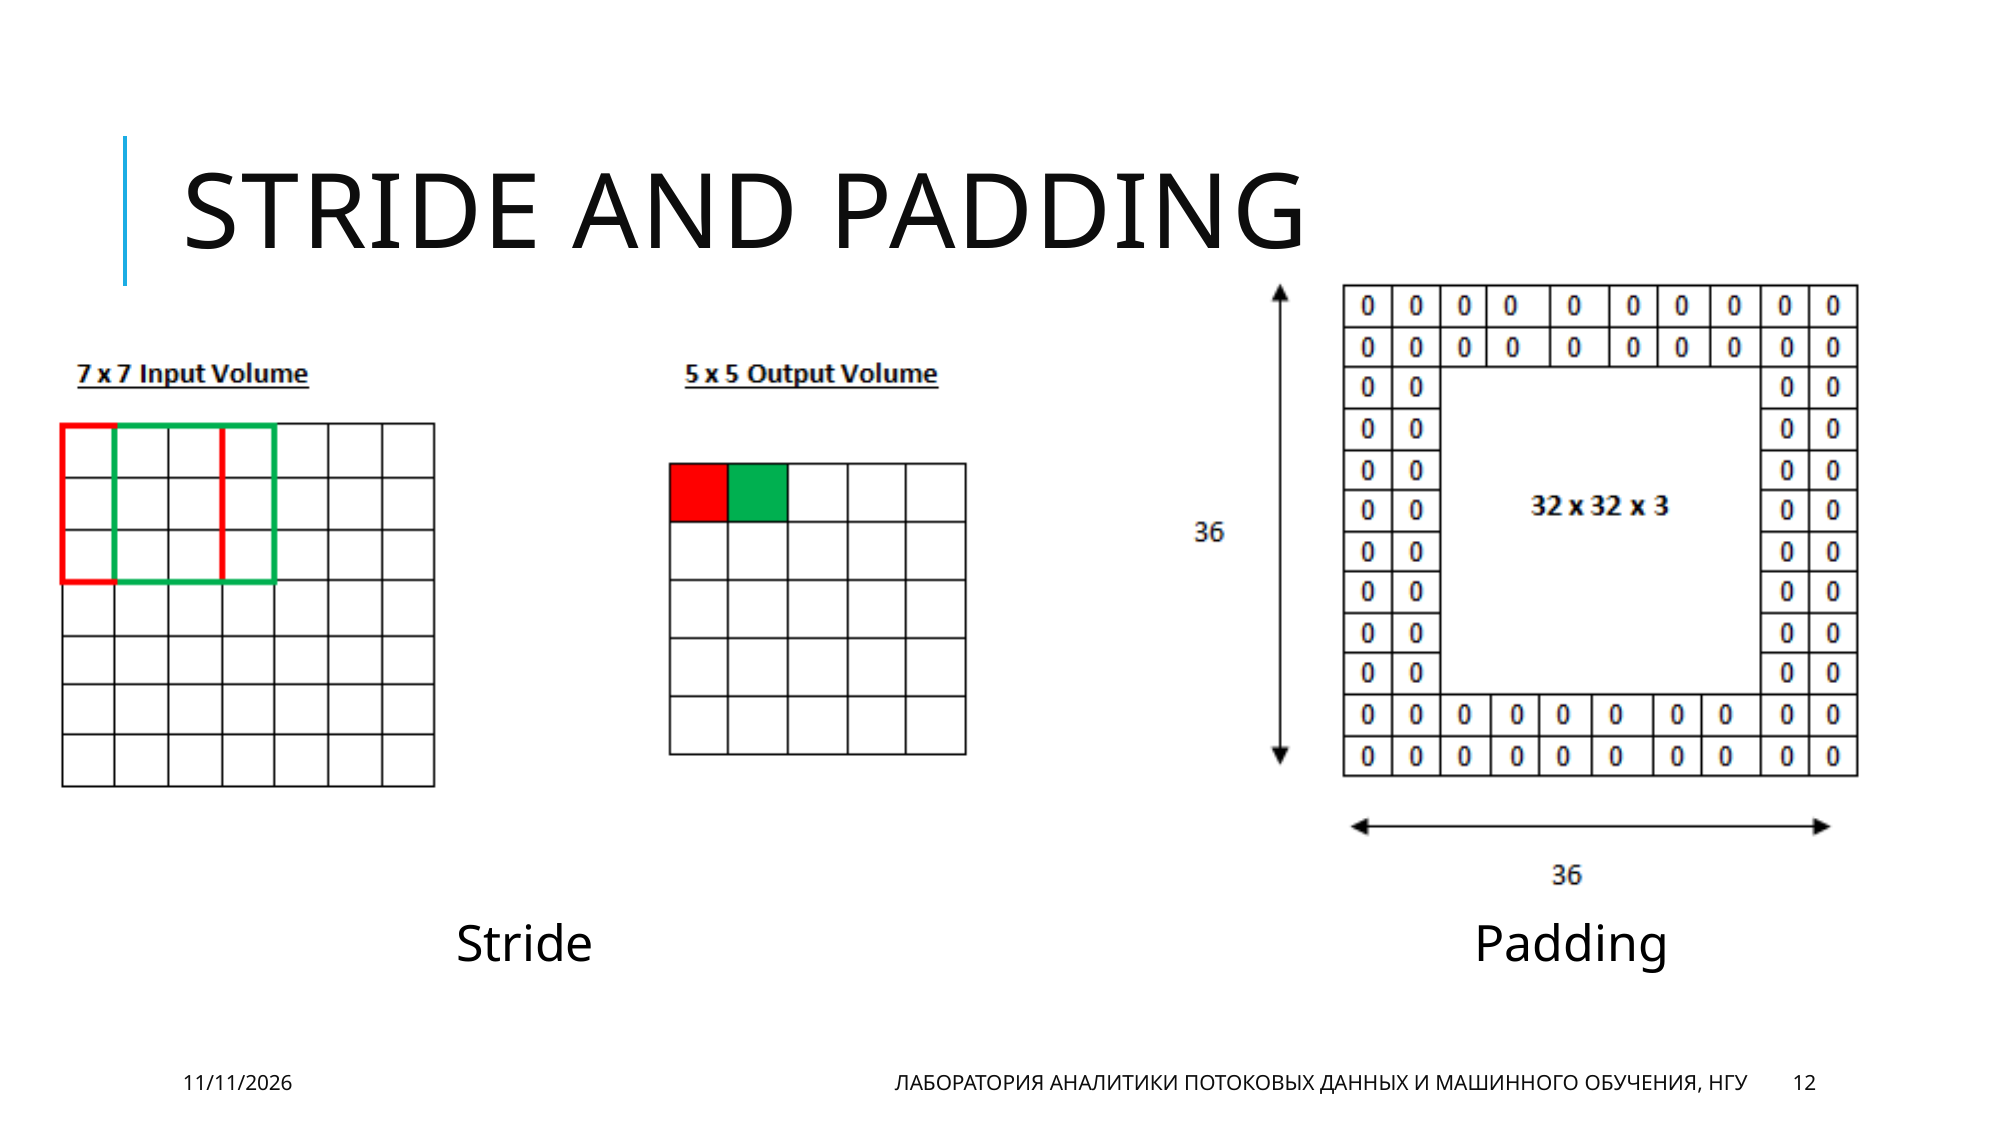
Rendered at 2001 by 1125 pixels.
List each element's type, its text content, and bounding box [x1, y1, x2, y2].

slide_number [168, 1061, 522, 1107]
picture [0, 252, 1906, 905]
slide_number 12 [1777, 1061, 1938, 1107]
footer Лаборатория аналитики потоковых данных и машинного обучения, НГУ [794, 1061, 1763, 1107]
text_box Stride [441, 904, 678, 979]
text_box Padding [1459, 912, 1697, 979]
title Stride and padding [168, 96, 1763, 336]
